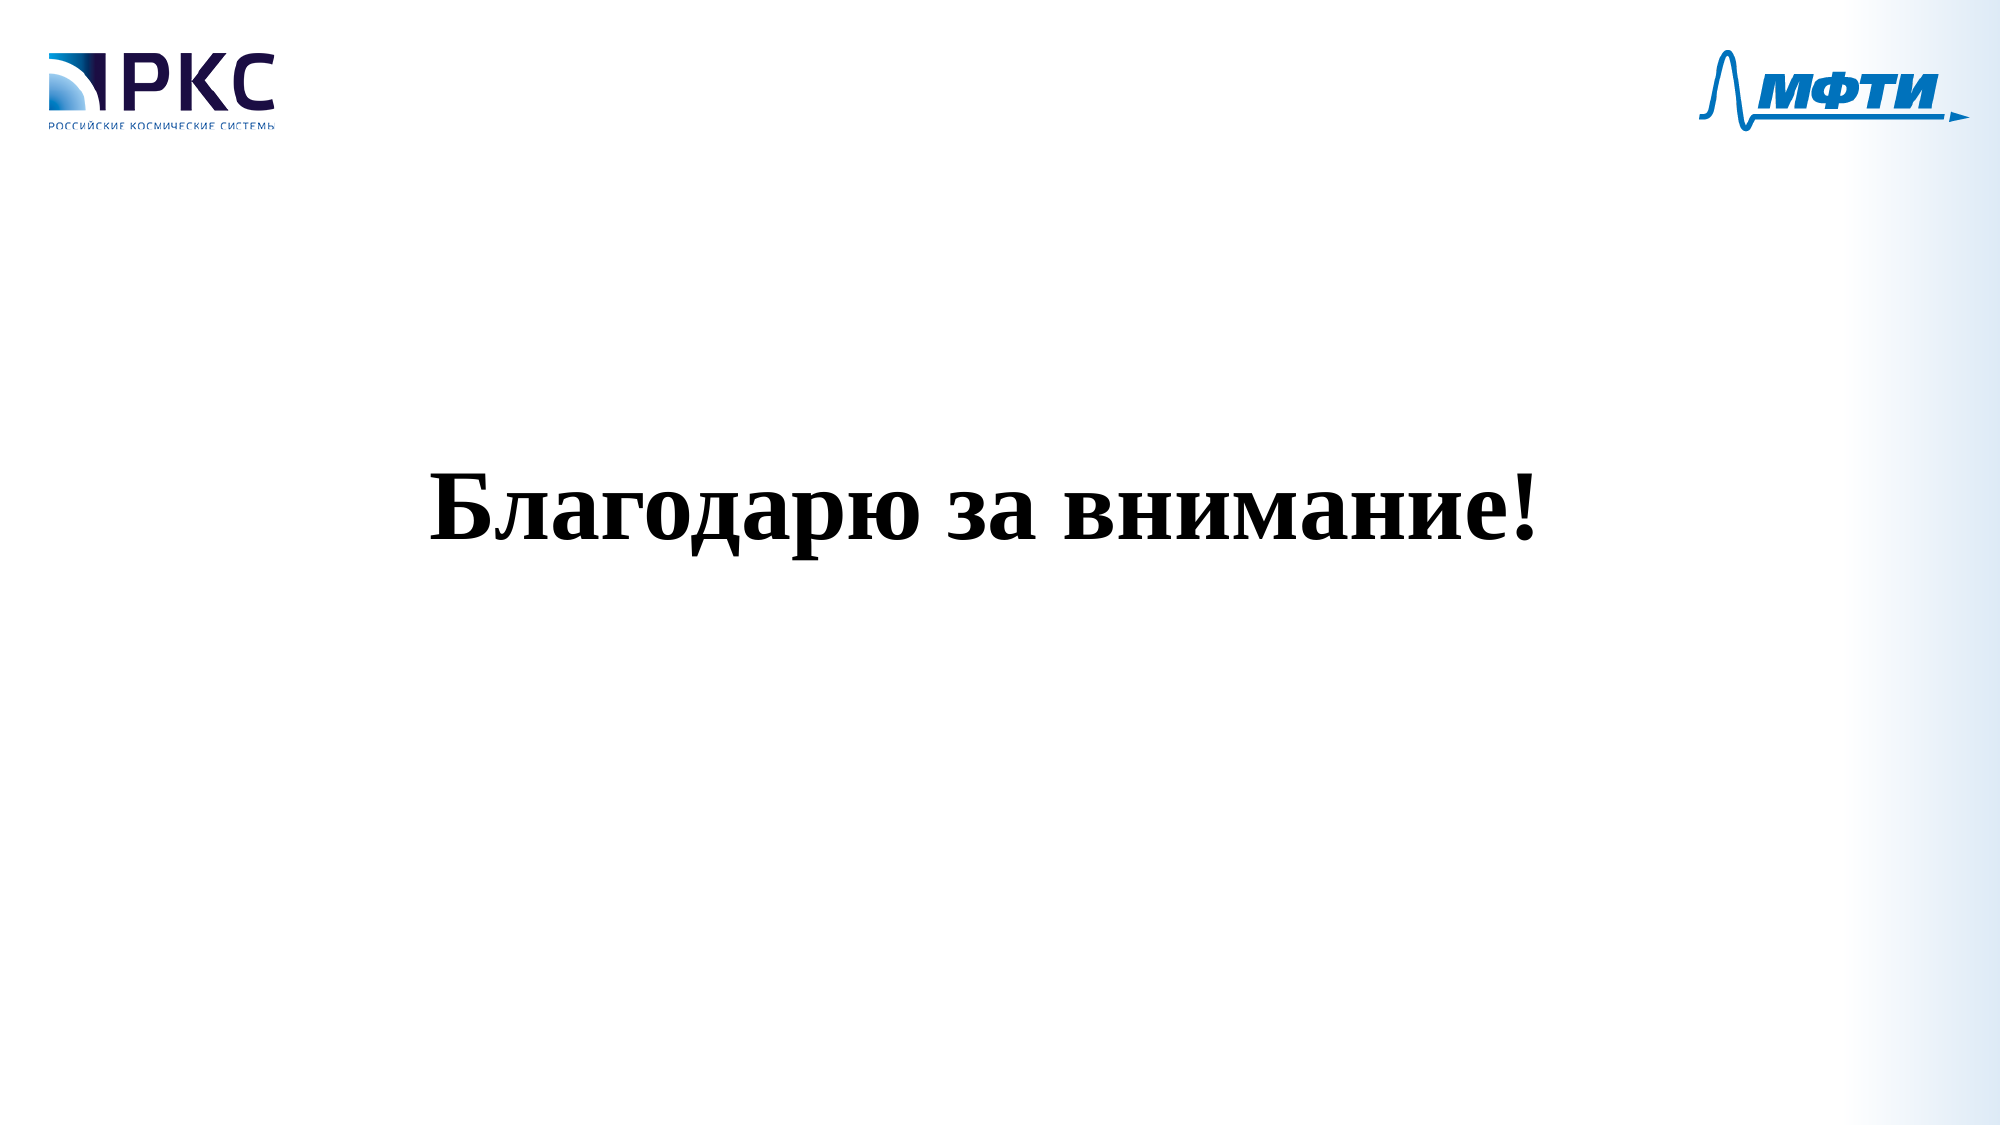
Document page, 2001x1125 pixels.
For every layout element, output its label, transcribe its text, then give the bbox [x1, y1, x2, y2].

text_box Благодарю за внимание! [415, 431, 1631, 651]
picture [1658, 0, 2000, 209]
picture [47, 51, 276, 131]
